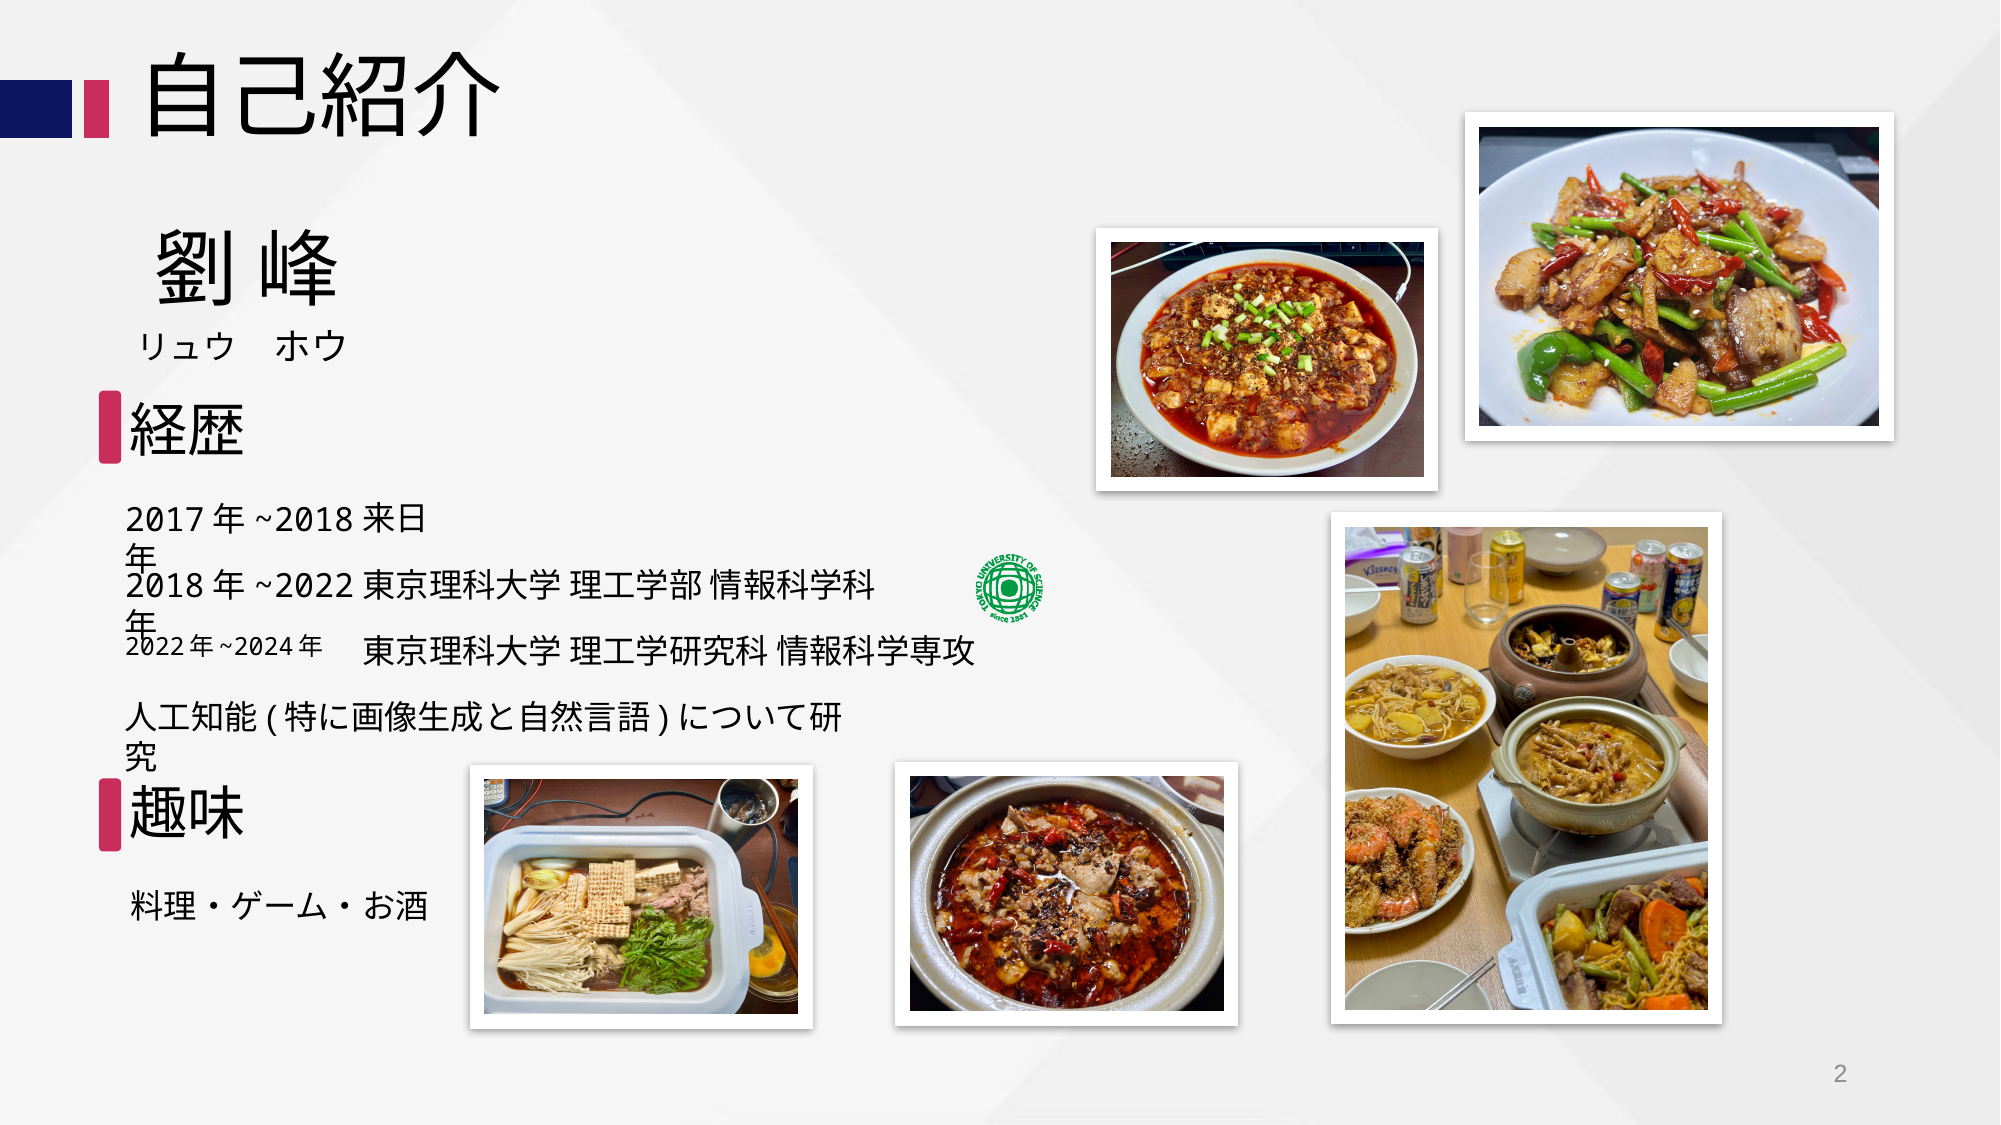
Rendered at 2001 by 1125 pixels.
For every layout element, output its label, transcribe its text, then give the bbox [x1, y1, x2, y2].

picture [909, 776, 1224, 1012]
picture [1110, 242, 1424, 477]
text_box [99, 385, 1111, 934]
picture [1479, 126, 1879, 427]
slide_number 2 [1412, 1042, 1863, 1103]
picture [1345, 526, 1708, 1010]
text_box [0, 80, 109, 138]
title 自己紹介 [121, 0, 538, 209]
picture [484, 934, 799, 1014]
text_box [120, 208, 386, 377]
